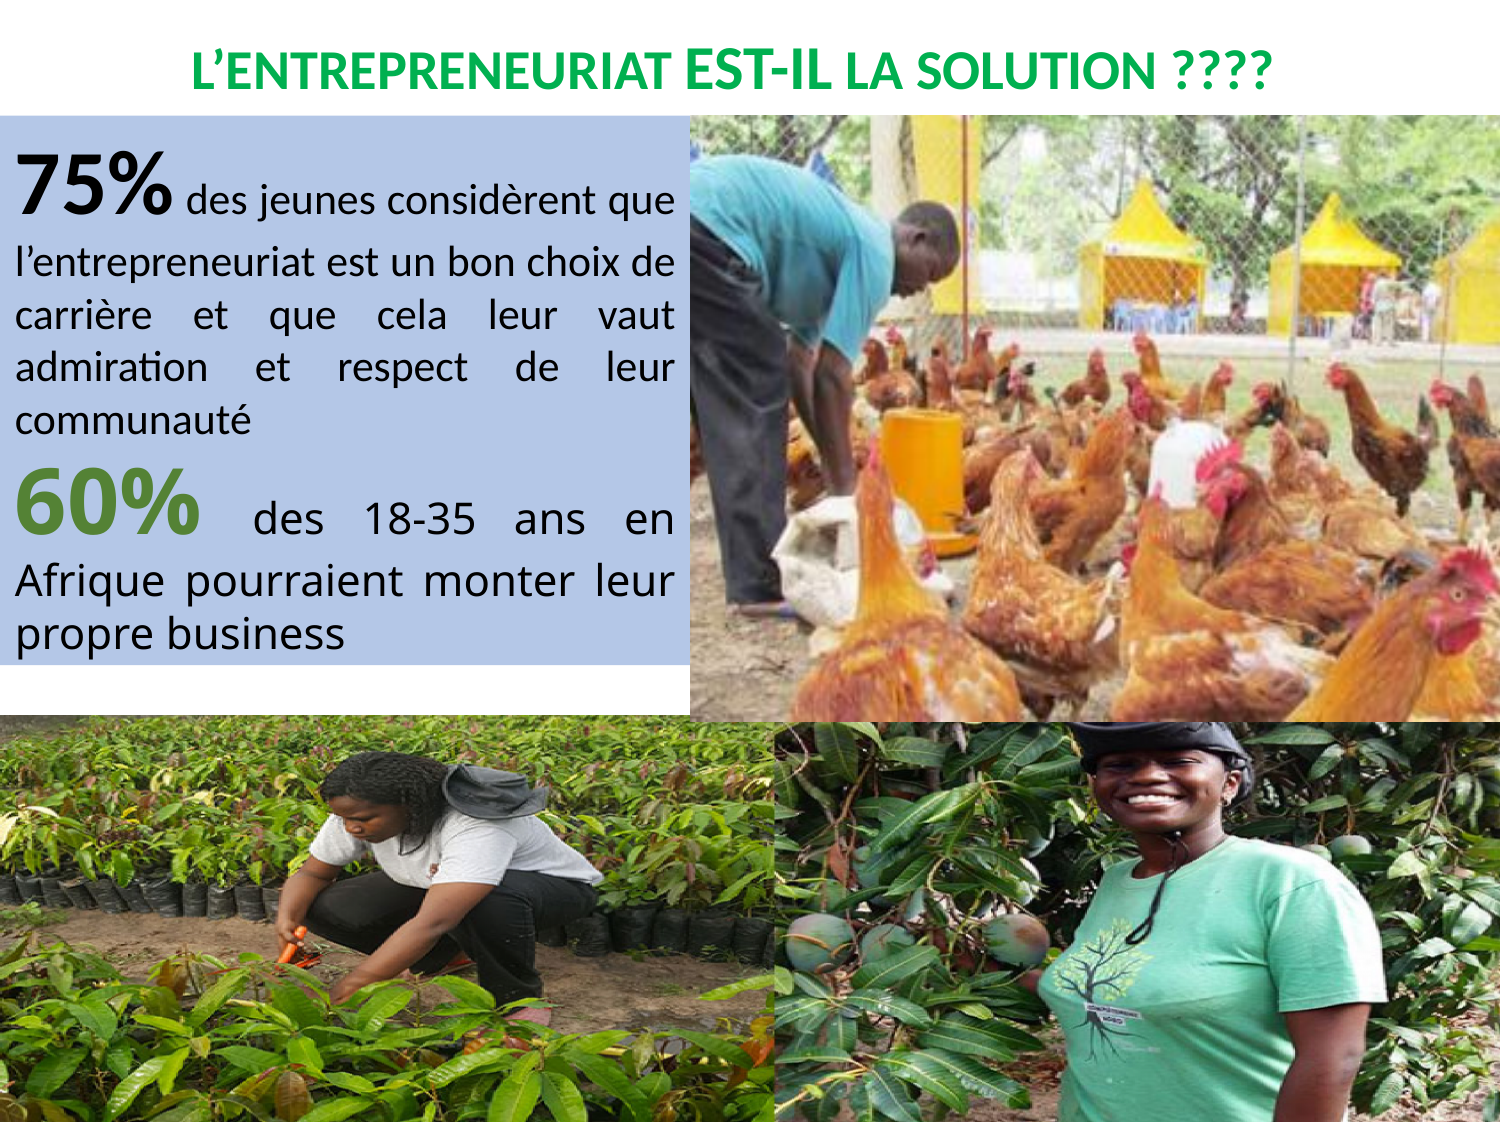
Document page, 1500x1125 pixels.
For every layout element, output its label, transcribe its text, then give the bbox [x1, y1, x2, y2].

picture [0, 115, 1500, 1122]
text_box 75% des jeunes considèrent que l’entrepreneuriat est un bon choix de carrière et que cela leur vaut admiration et respect de leur communauté 60% des 18-35 ans en Afrique pourraient monter leur propre business [0, 115, 690, 666]
text_box L’ENTREPRENEURIAT EST-IL LA SOLUTION ???? [0, 19, 1484, 110]
